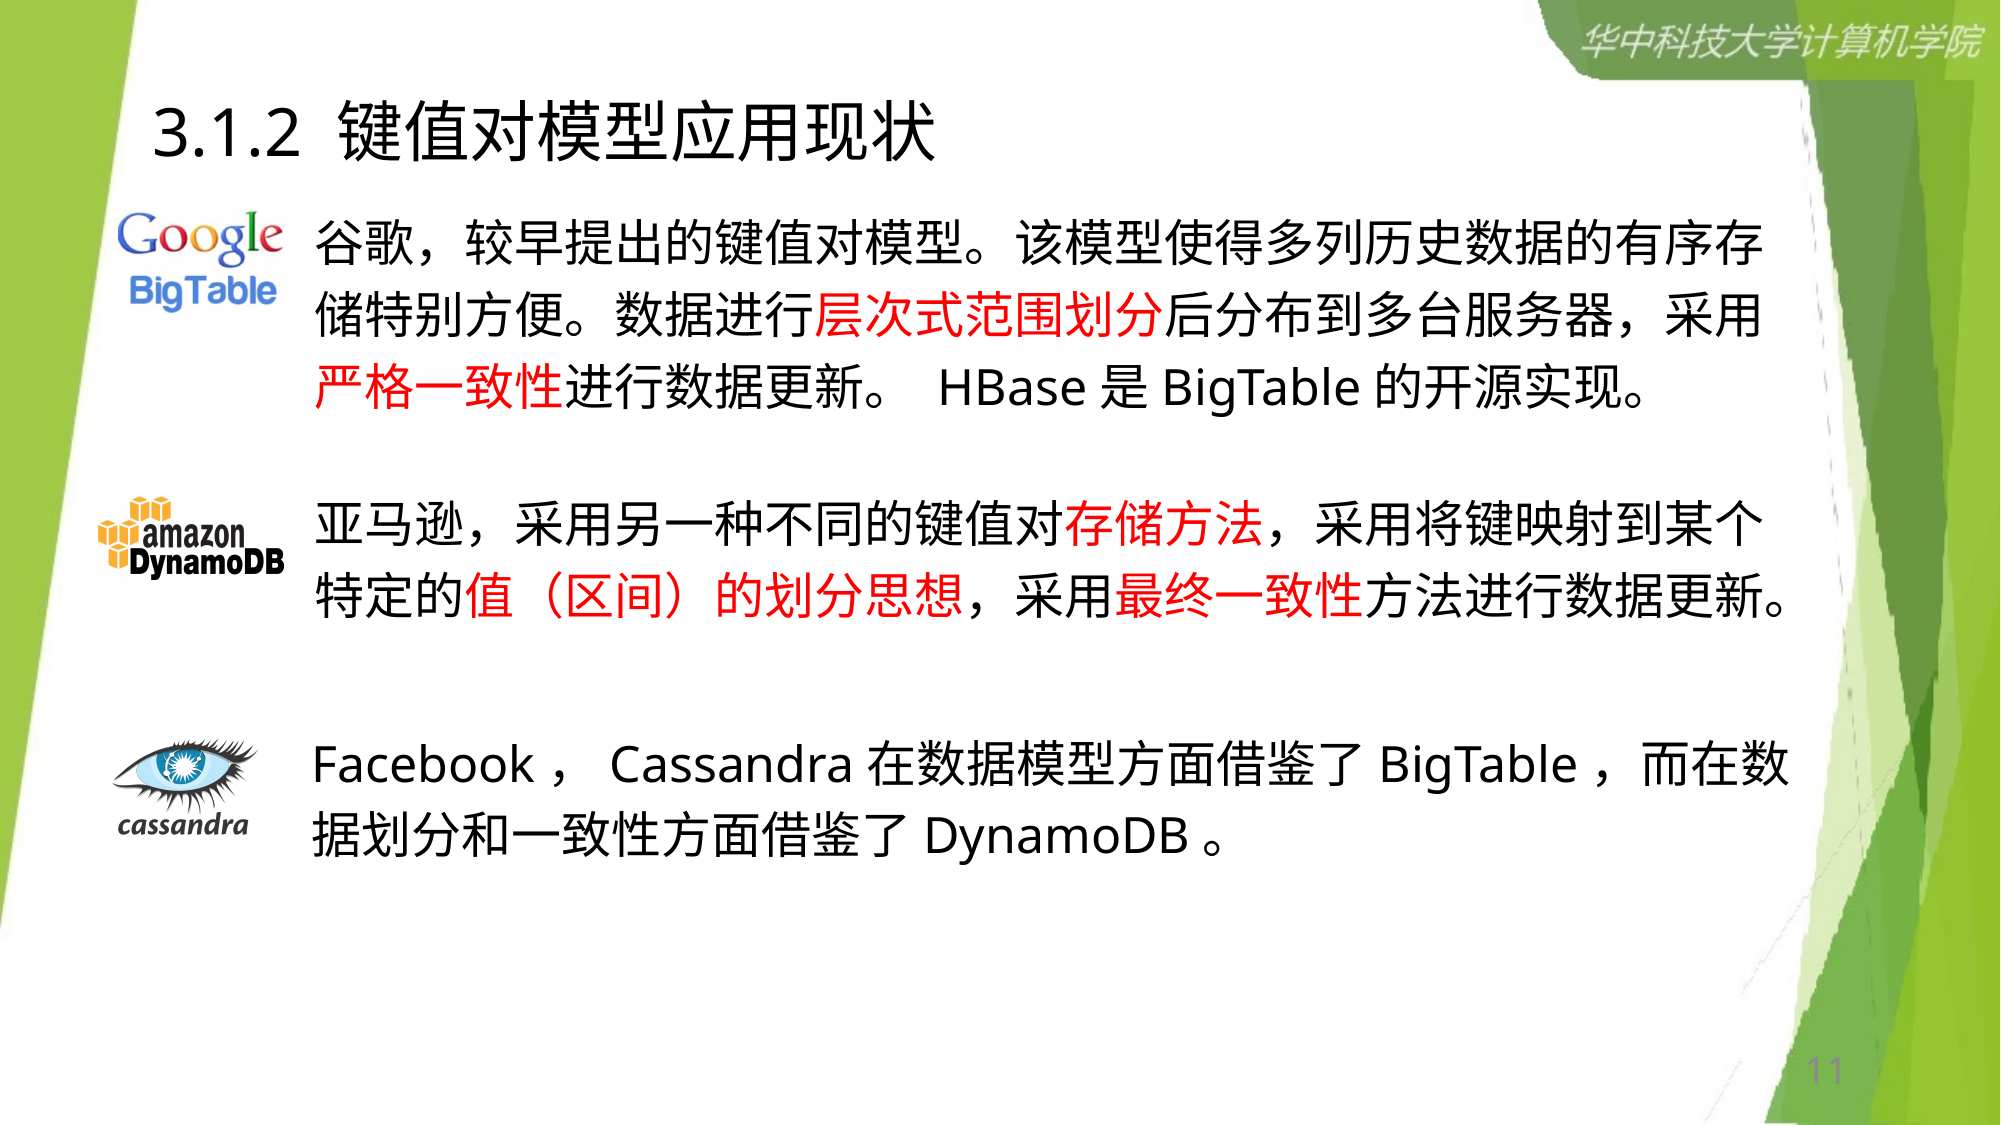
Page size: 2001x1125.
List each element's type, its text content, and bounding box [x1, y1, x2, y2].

slide_number 11 [1412, 1042, 1863, 1103]
text_box Facebook，Cassandra在数据模型方面借鉴了BigTable，而在数据划分和一致性方面借鉴了DynamoDB。 [296, 712, 1817, 872]
text_box 谷歌，较早提出的键值对模型。该模型使得多列历史数据的有序存储特别方便。数据进行层次式范围划分后分布到多台服务器，采用严格一致性进行数据更新。 HBase是BigTable的开源实现。 [299, 192, 1821, 424]
text_box 亚马逊，采用另一种不同的键值对存储方法，采用将键映射到某个特定的值（区间）的划分思想，采用最终一致性方法进行数据更新。 [299, 473, 1792, 704]
picture [0, 0, 2001, 1125]
title 3.1.2 键值对模型应用现状 [137, 59, 1863, 211]
